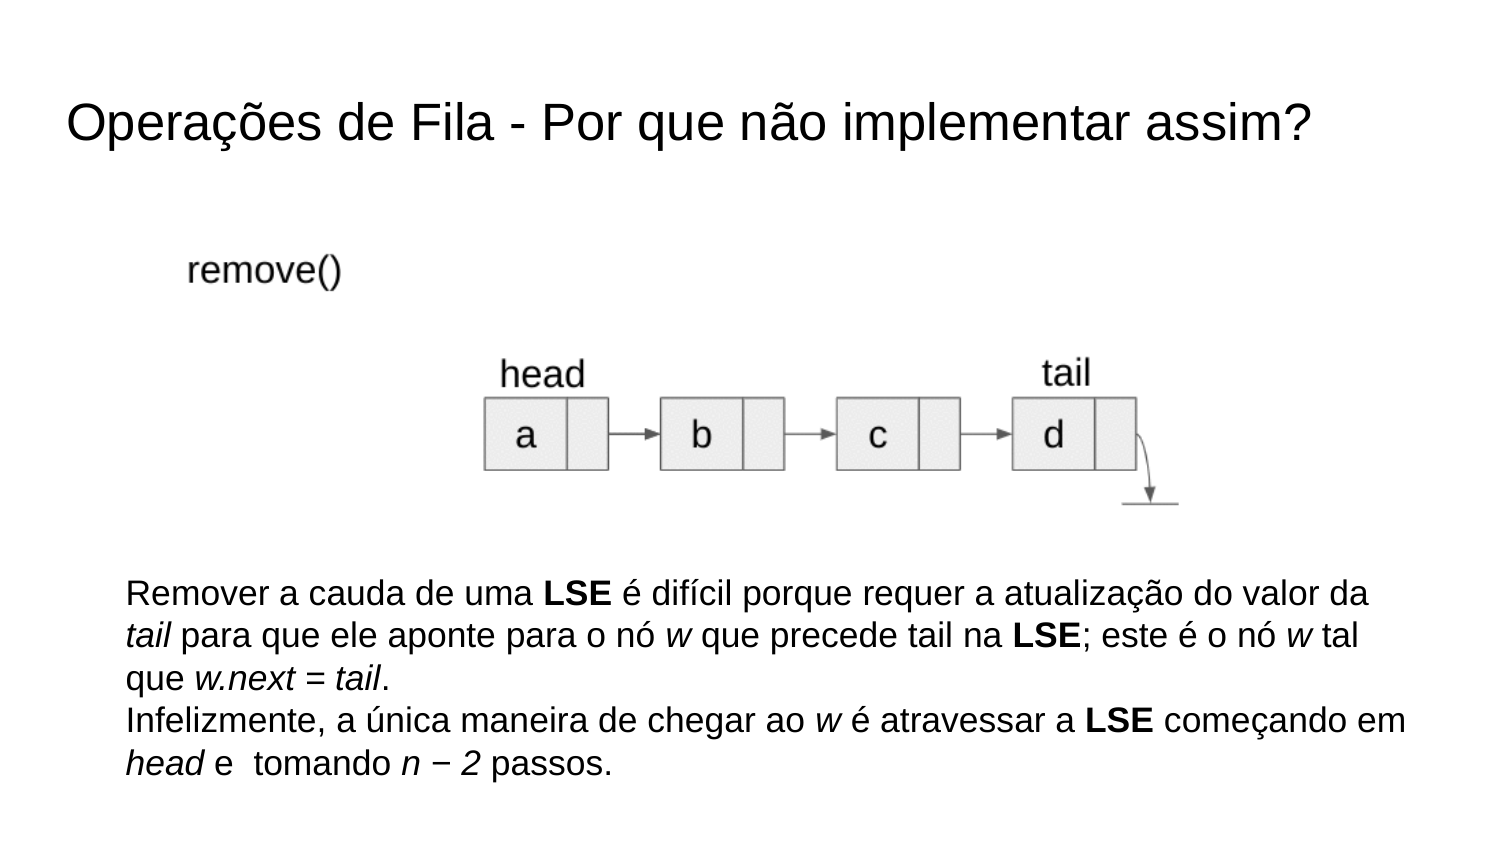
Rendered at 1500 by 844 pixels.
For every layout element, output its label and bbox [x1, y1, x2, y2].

picture [174, 191, 1236, 530]
title [51, 72, 1449, 167]
text_box [110, 554, 1425, 801]
